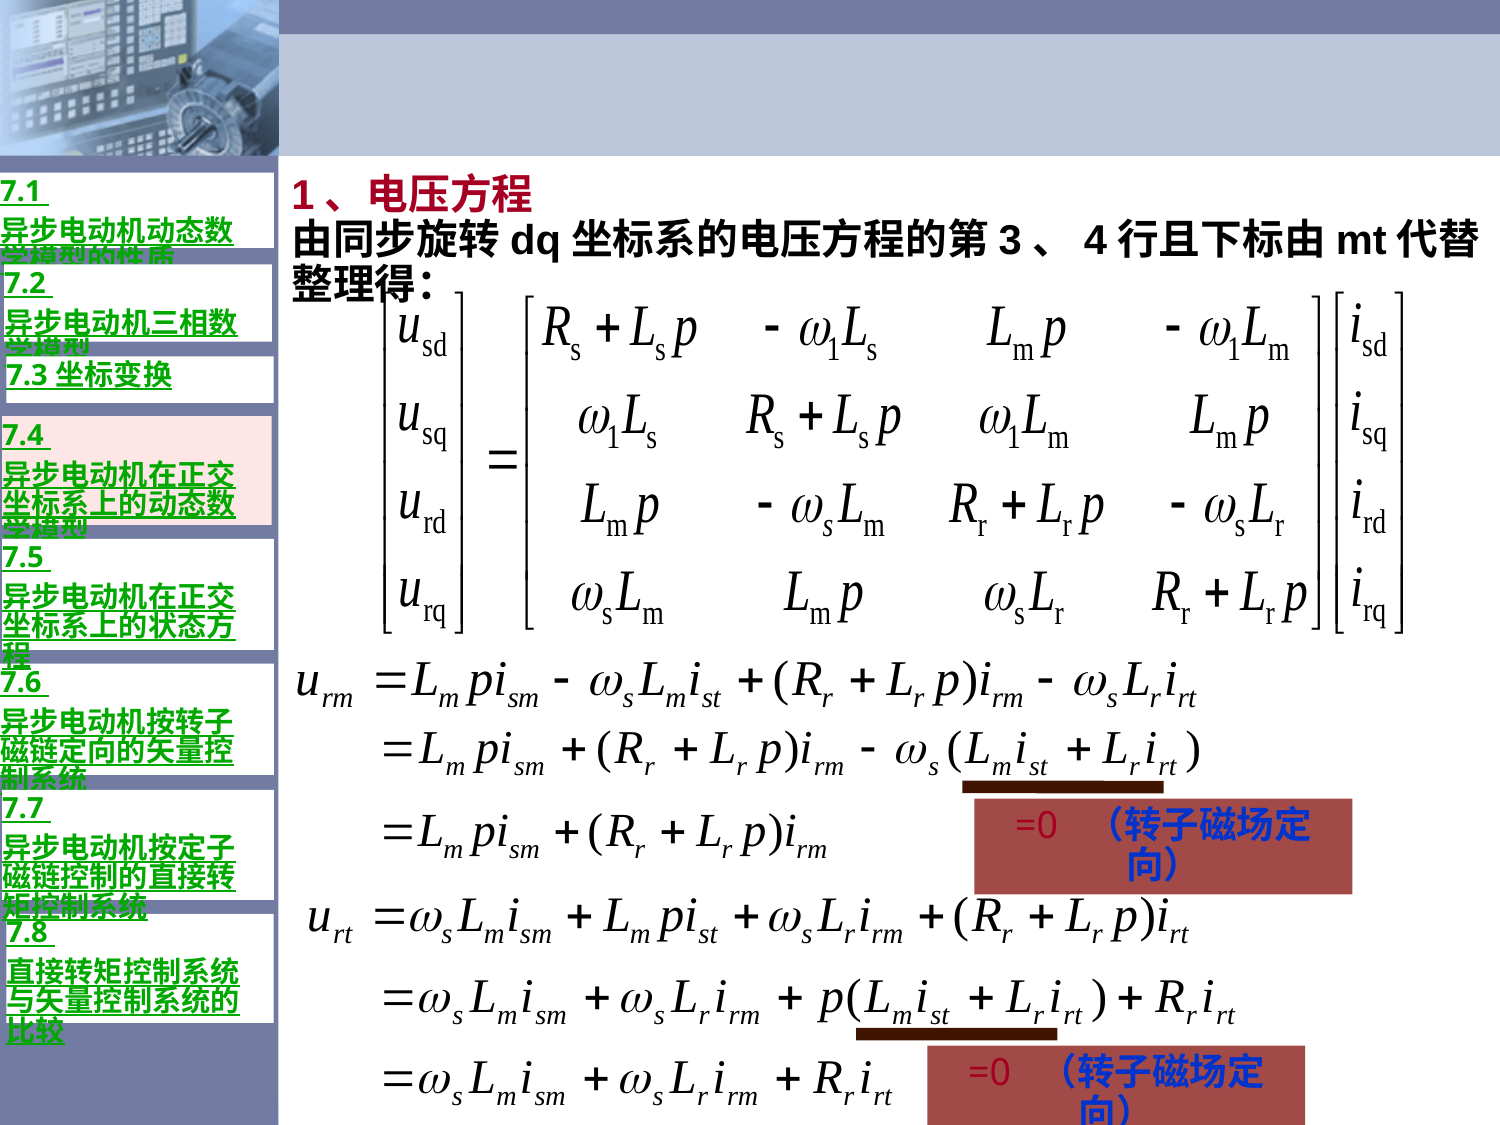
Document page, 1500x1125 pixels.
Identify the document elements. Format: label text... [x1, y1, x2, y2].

text_box 7.7 异步电动机按定子磁链控制的直接转矩控制系统 [2, 789, 274, 900]
text_box 7.4 异步电动机在正交坐标系上的动态数学模型 [2, 416, 272, 525]
text_box =0 （转子磁场定向） [974, 798, 1353, 895]
text_box 7.5 异步电动机在正交坐标系上的状态方程 [2, 538, 274, 650]
text_box 7.6 异步电动机按转子磁链定向的矢量控制系统 [0, 663, 274, 775]
text_box 7.1 异步电动机动态数学模型的性质 [0, 172, 274, 248]
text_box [371, 798, 837, 871]
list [371, 281, 1424, 645]
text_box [371, 963, 1247, 1037]
picture [0, 0, 279, 155]
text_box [371, 1044, 904, 1118]
text_box =0 （转子磁场定向） [927, 1045, 1306, 1125]
text_box 7.2 异步电动机三相数学模型 [4, 264, 272, 342]
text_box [300, 881, 1199, 956]
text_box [371, 715, 1211, 788]
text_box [288, 644, 1211, 721]
text_box 7.3 坐标变换 [6, 356, 274, 403]
text_box 7.8 直接转矩控制系统与矢量控制系统的比较 [6, 913, 274, 1023]
text_box 1、电压方程 由同步旋转dq坐标系的电压方程的第3、4行且下标由mt代替整理得： [276, 165, 1500, 263]
